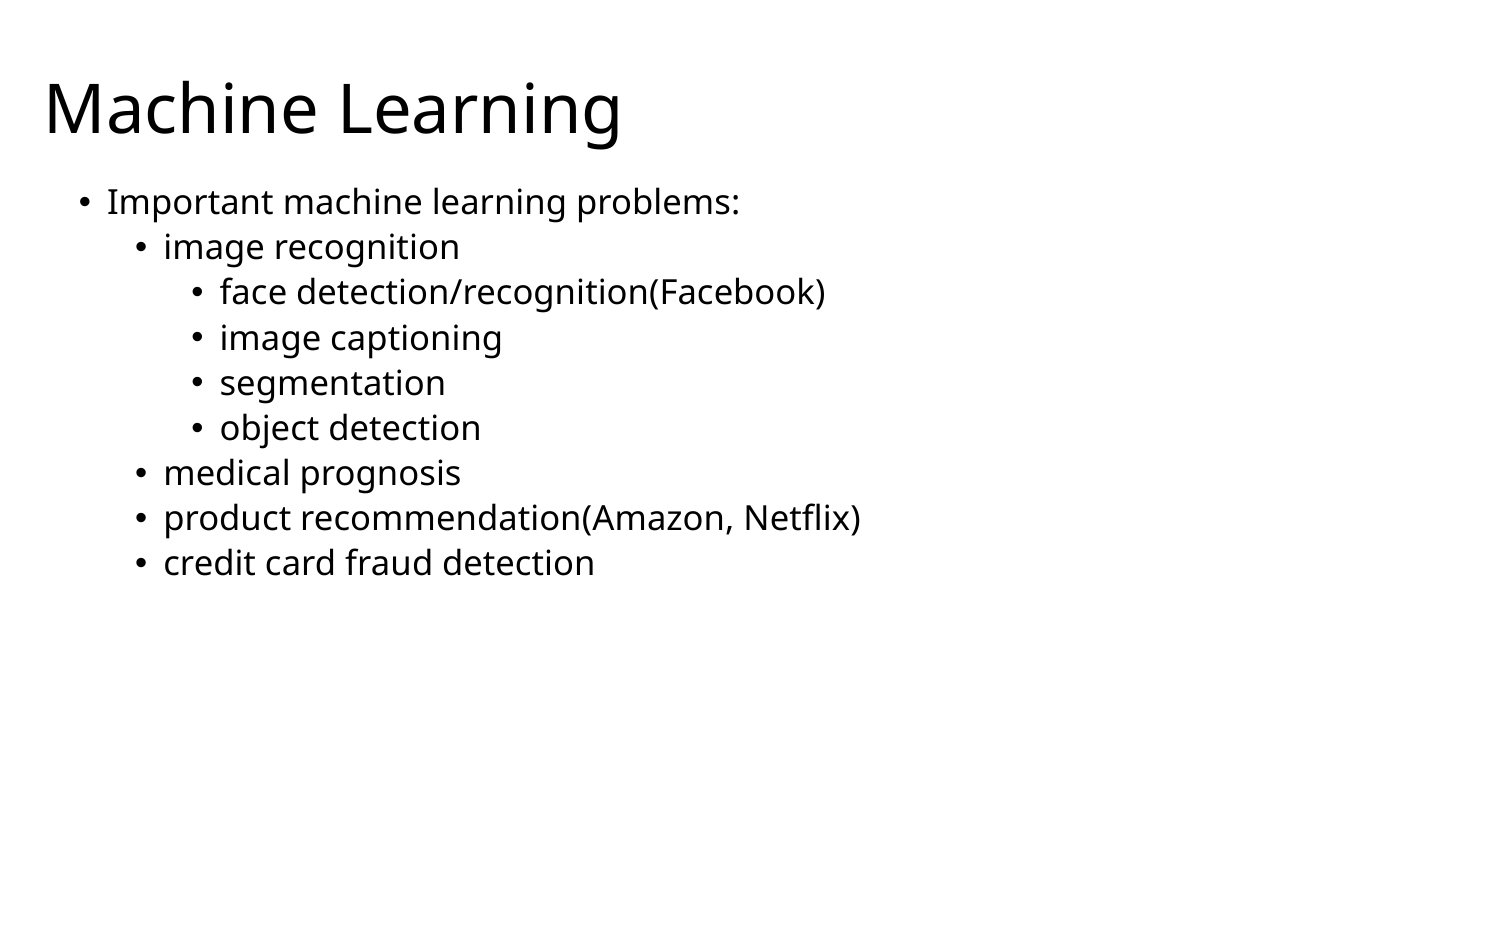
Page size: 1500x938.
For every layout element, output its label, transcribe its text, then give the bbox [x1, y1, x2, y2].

list Important machine learning problems: image recognition face detection/recognition(Facebook) image captioning segmentation object detection medical prognosis product recommendation(Amazon, Netflix) credit card fraud detection [64, 177, 1458, 917]
title Machine Learning [28, 20, 1323, 202]
